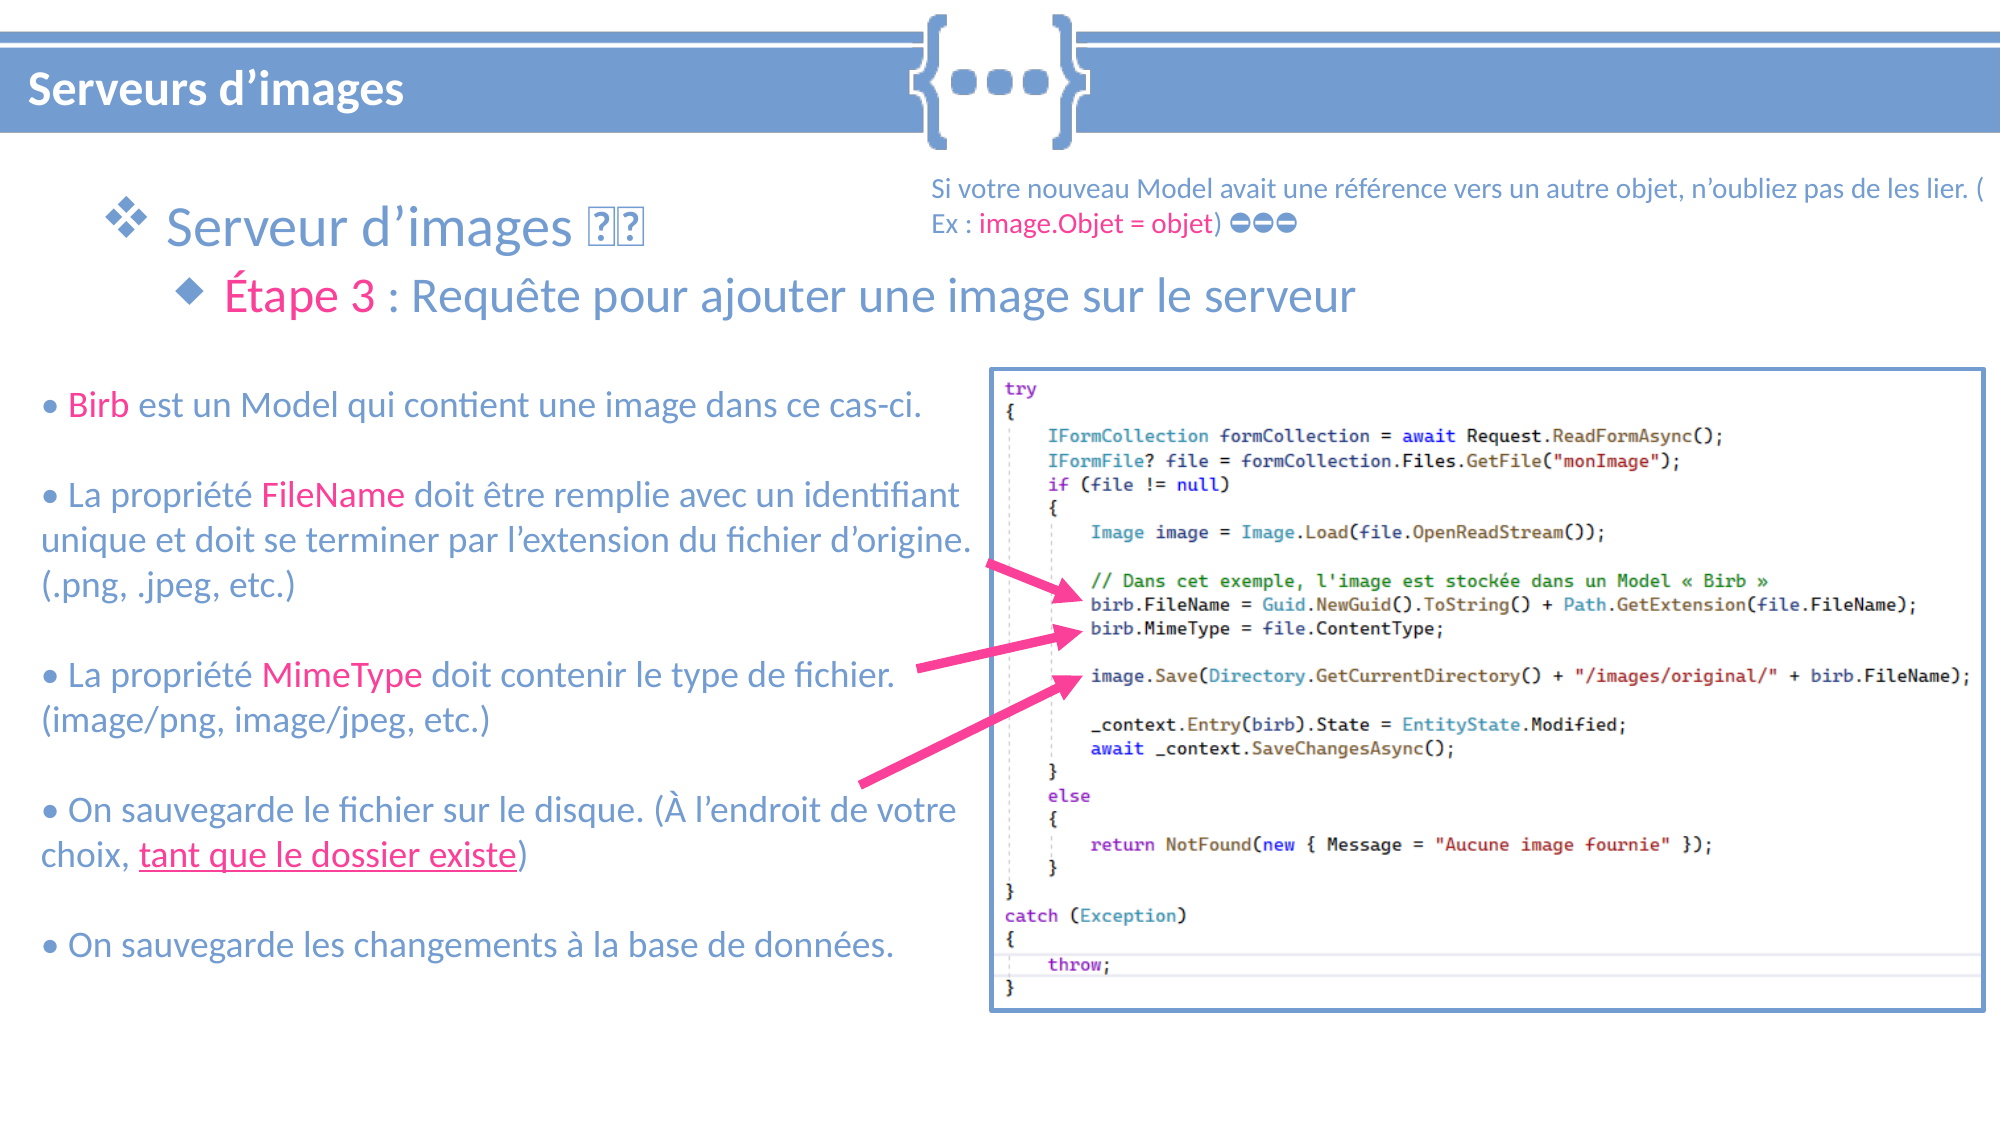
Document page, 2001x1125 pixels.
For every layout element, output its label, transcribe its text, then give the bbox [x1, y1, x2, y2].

list Serveur d’images 📸💾 Étape 3 : Requête pour ajouter une image sur le serveur [85, 973, 1910, 1014]
picture [0, 4, 2000, 161]
text_box • Birb est un Model qui contient une image dans ce cas-ci. • La propriété FileName doit être remplie avec un identifiant unique et doit se terminer par l’extension du fichier d’origine. (.png, .jpeg, etc.) • La propriété MimeType doit contenir le type de fichier. (image/png, image/jpeg, etc.) • On sauvegarde le fichier sur le disque. (À l’endroit de votre choix, tant que le dossier existe) • On sauvegarde les changements à la base de données. [26, 372, 993, 973]
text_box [916, 631, 1083, 669]
text_box Si votre nouveau Model avait une référence vers un autre objet, n’oubliez pas de les lier. ( Ex : image.Objet = objet) ⛔⛔⛔ [916, 161, 2000, 247]
title Serveurs d’images [12, 58, 913, 120]
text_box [986, 562, 1083, 601]
list Serveur d’images 📸💾 Étape 3 : Requête pour ajouter une image sur le serveur [85, 188, 1910, 372]
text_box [859, 675, 1083, 786]
picture [993, 371, 1982, 1009]
